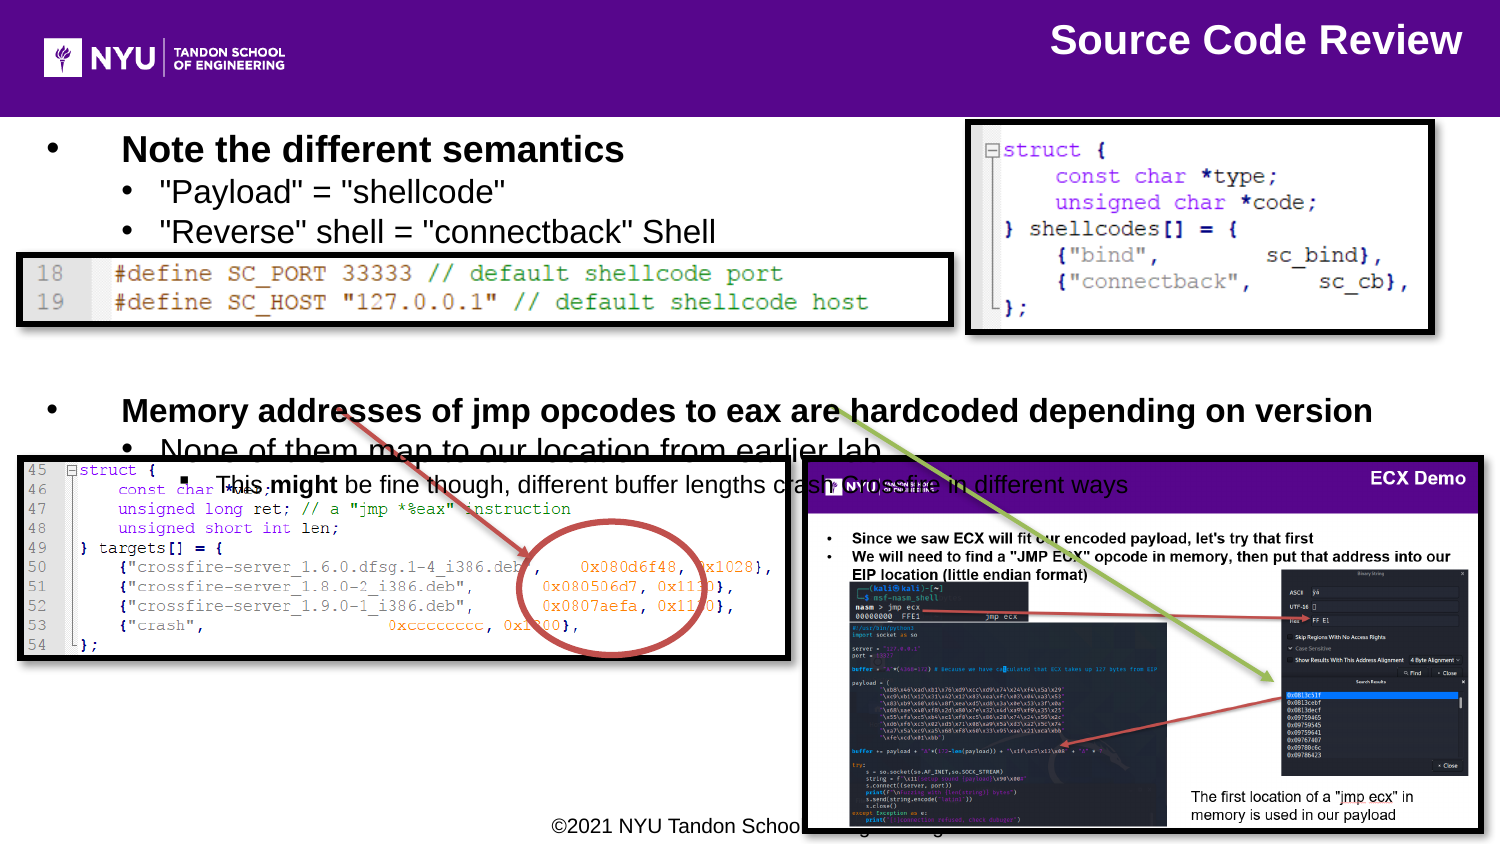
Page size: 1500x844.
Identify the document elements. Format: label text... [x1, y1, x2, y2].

list Note the different semantics "Payload" = "shellcode" "Reverse" shell = "connectback" Shell Memory addresses of jmp opcodes to eax are hardcoded depending on version None of them map to our location from earlier lab This might be fine though, different buffer lengths crash Crossfire in different ways [46, 125, 1453, 775]
picture [971, 125, 1429, 330]
picture [807, 461, 1479, 829]
picture [23, 461, 786, 656]
picture [44, 38, 285, 77]
picture [22, 257, 948, 321]
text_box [336, 407, 532, 559]
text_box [830, 404, 1275, 683]
list Source Code Review [392, 12, 1463, 109]
